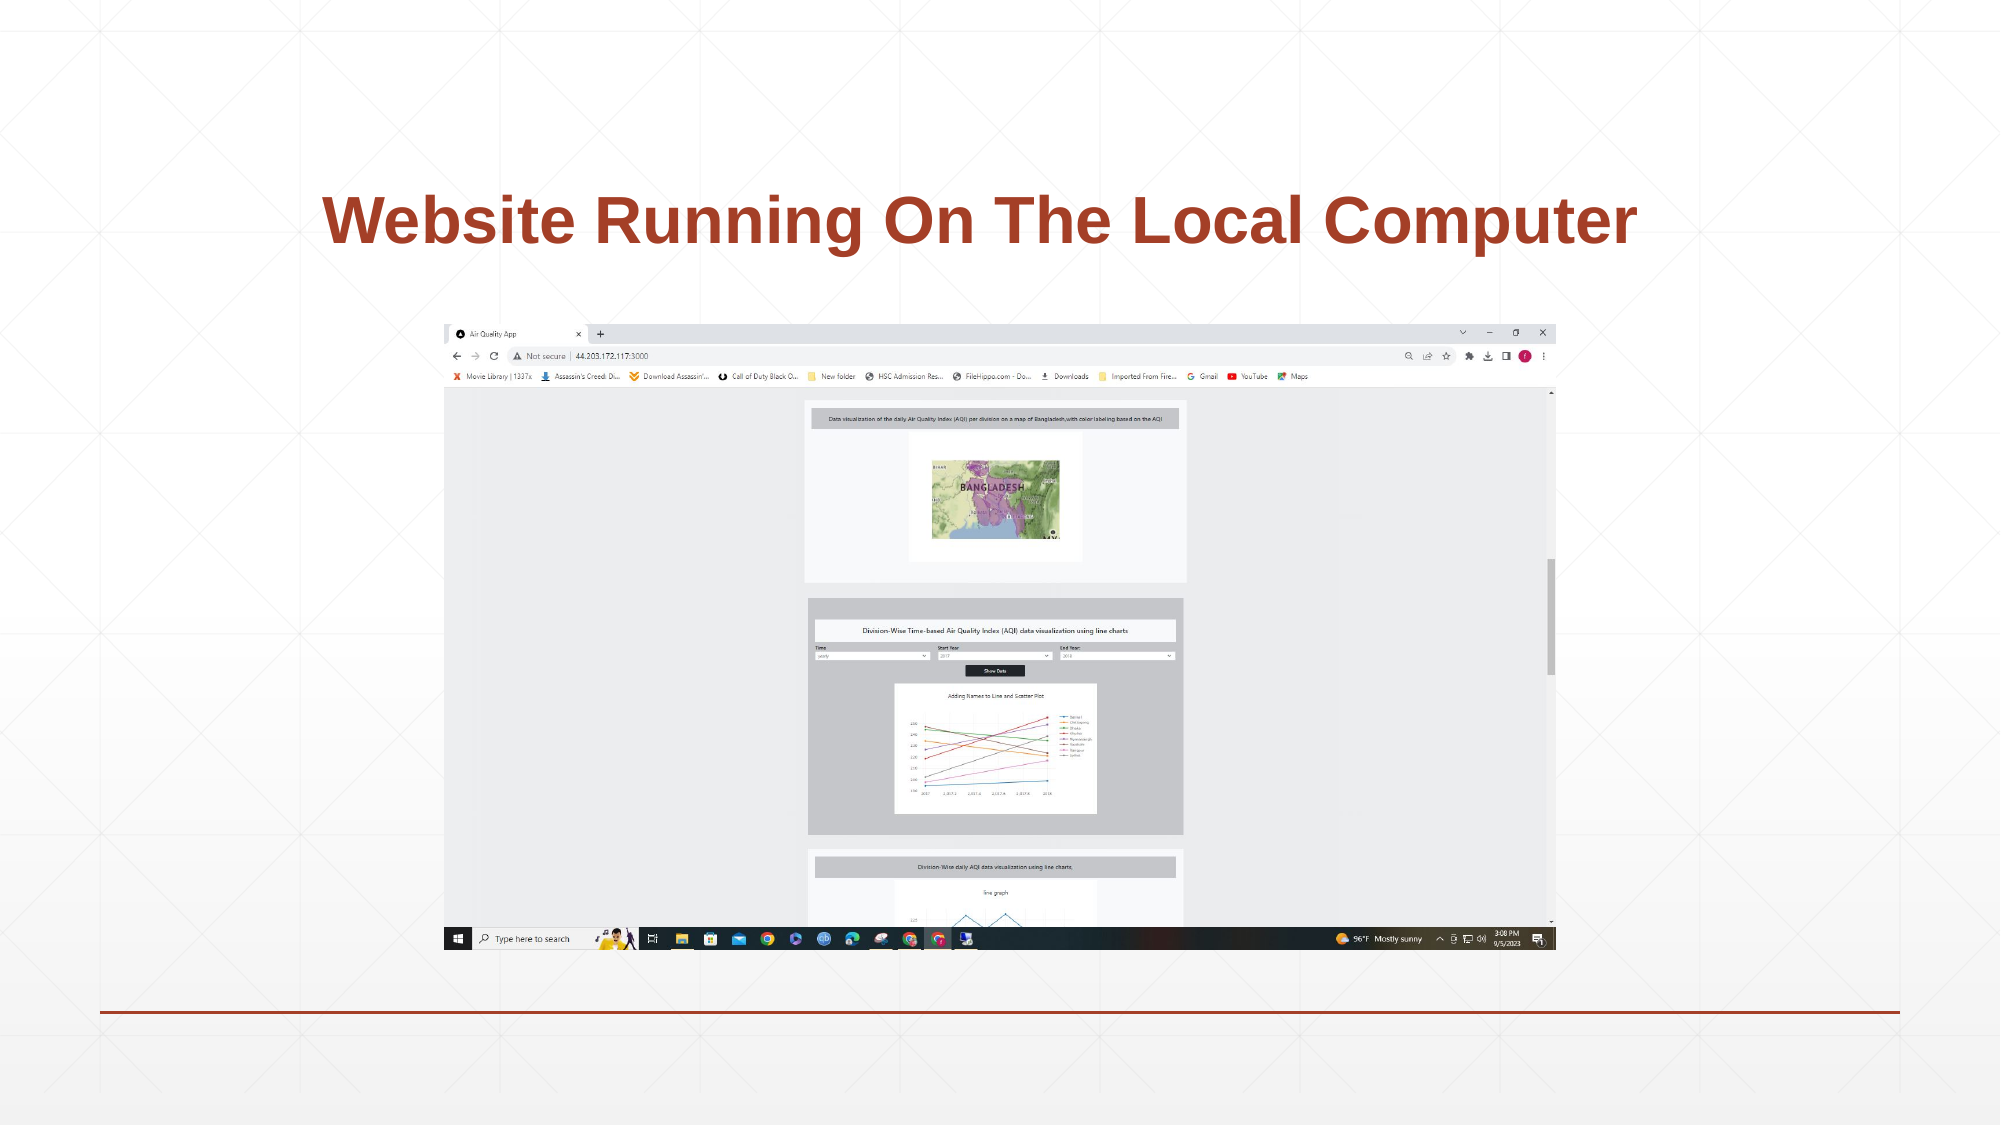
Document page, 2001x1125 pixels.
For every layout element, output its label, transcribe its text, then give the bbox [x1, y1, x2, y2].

title Website Running On The Local Computer [193, 175, 1769, 266]
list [444, 324, 1556, 950]
